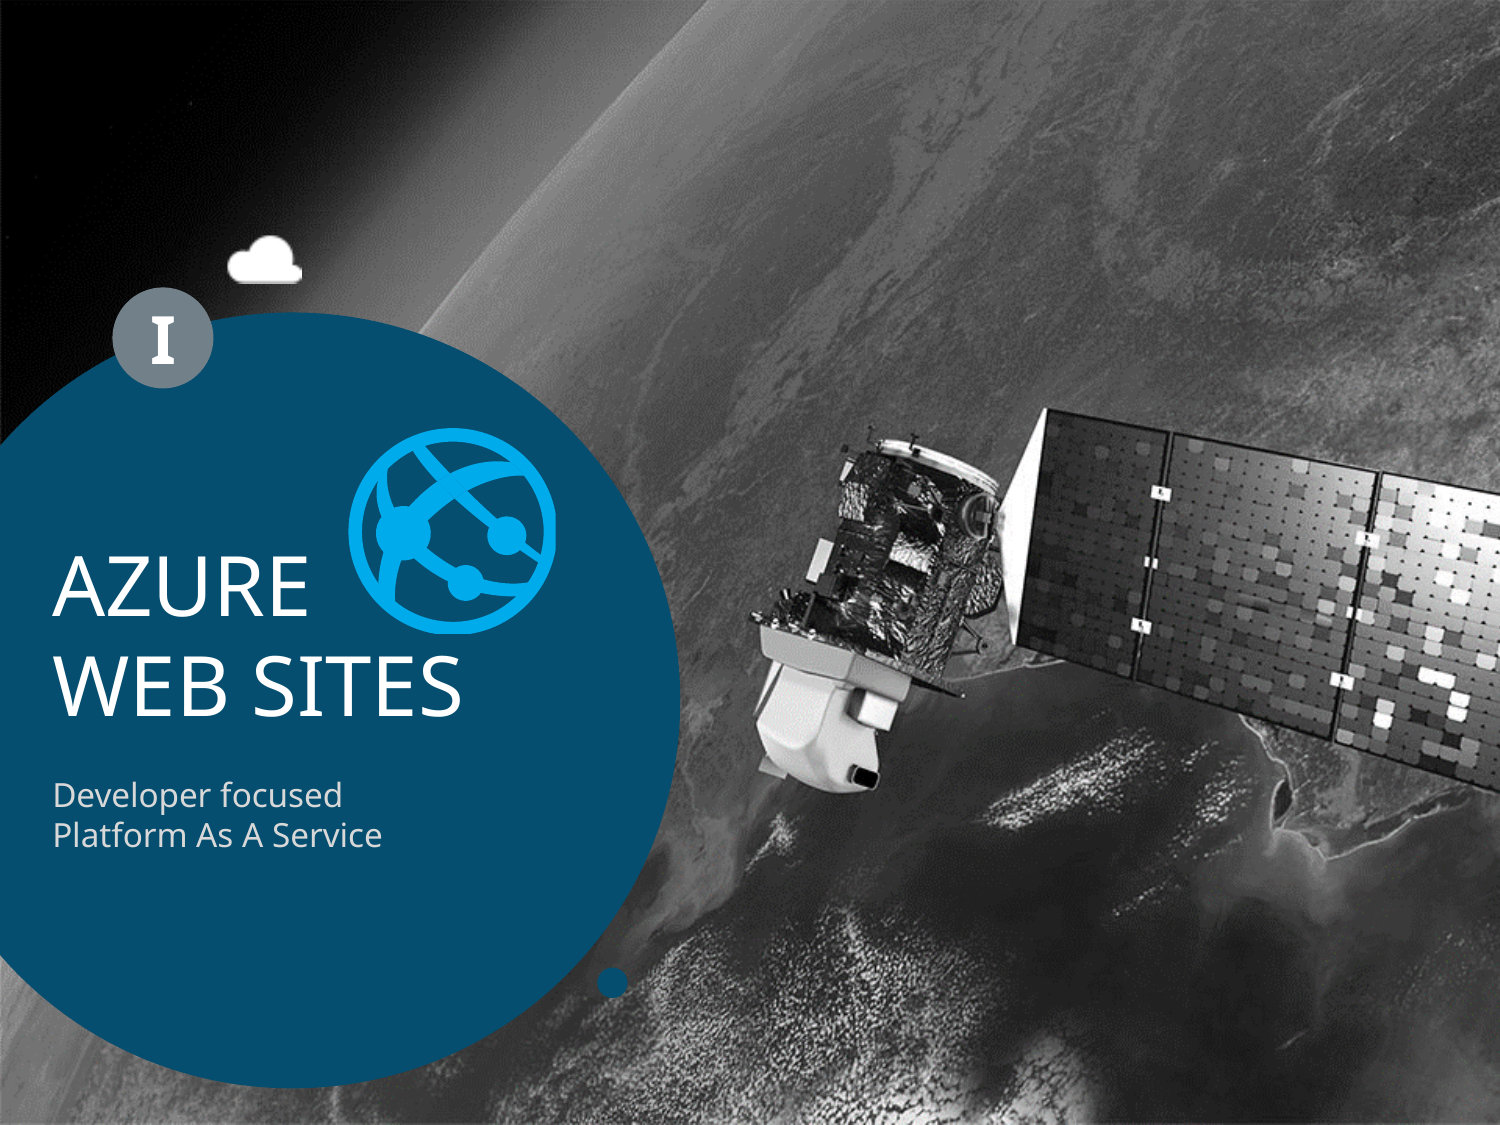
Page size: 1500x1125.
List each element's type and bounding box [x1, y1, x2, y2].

picture [0, 0, 1500, 1125]
text_box [0, 312, 681, 1089]
